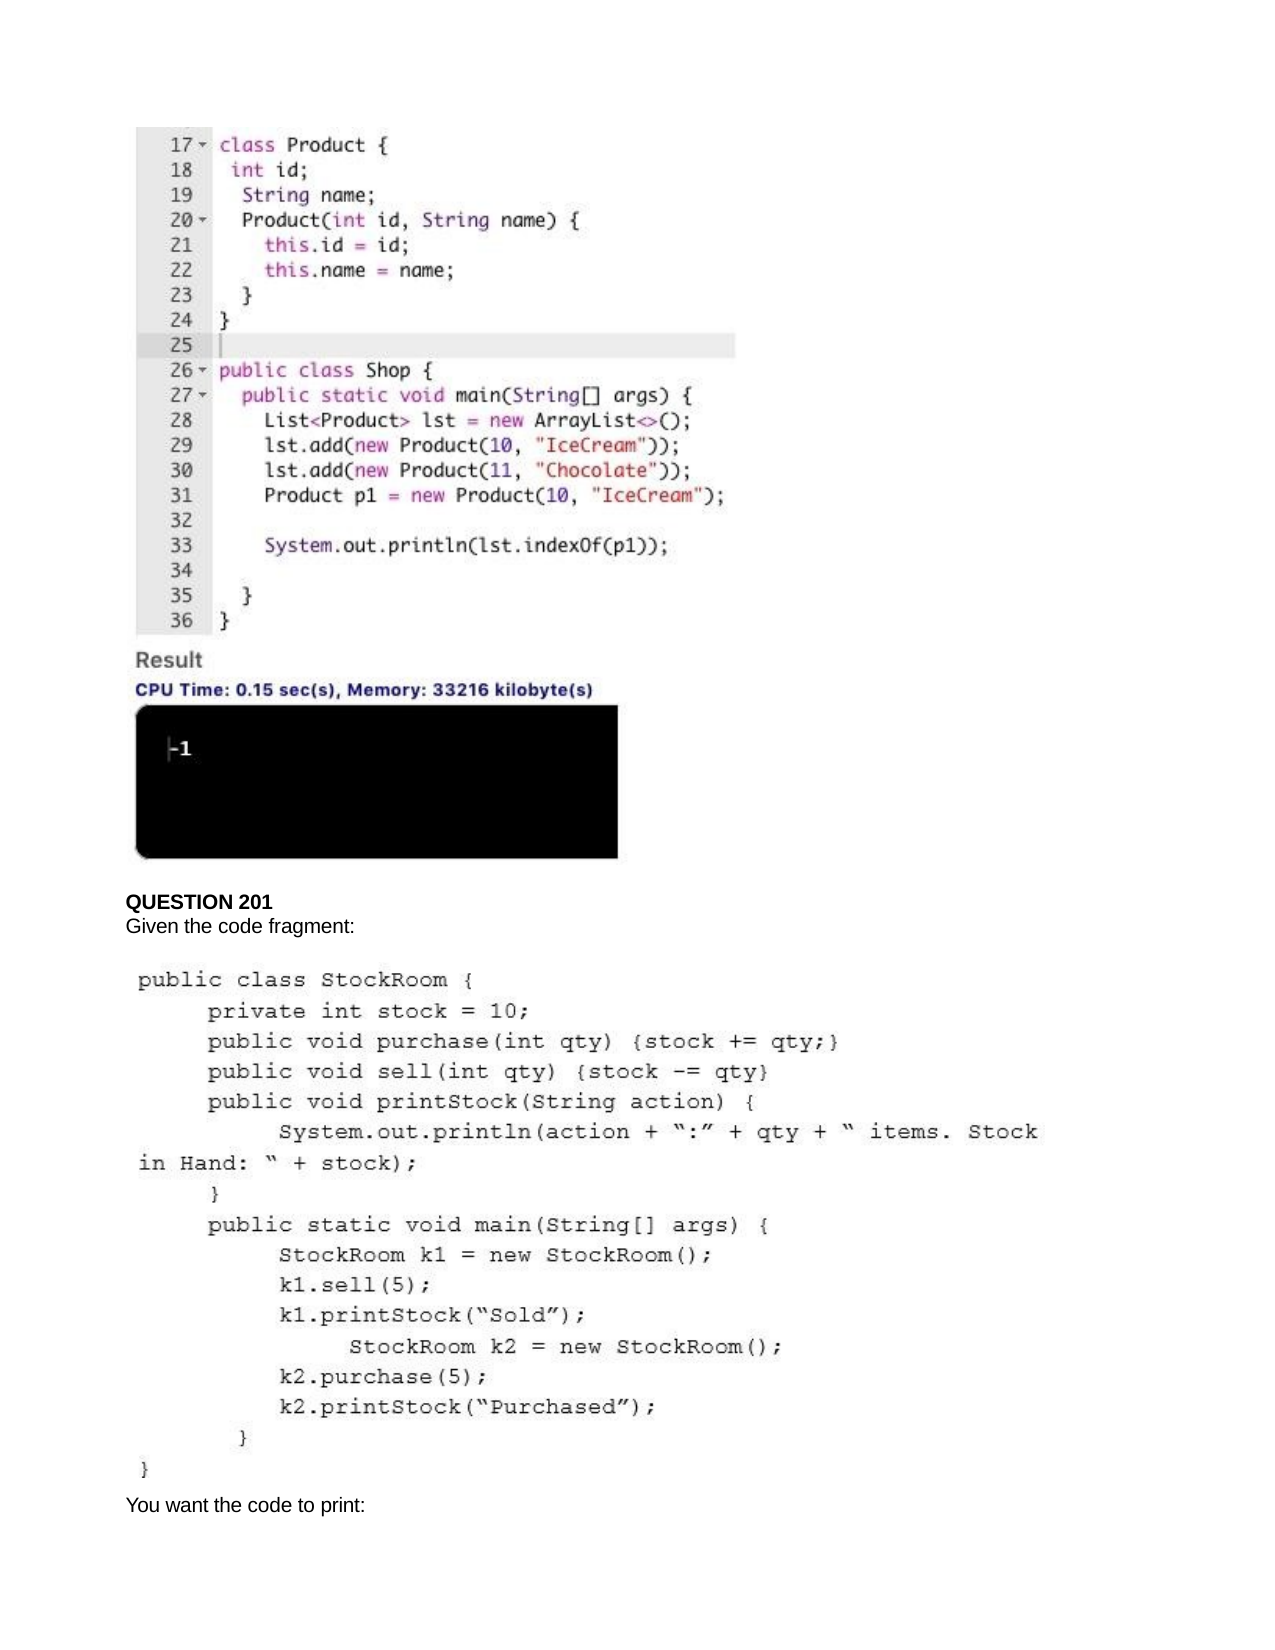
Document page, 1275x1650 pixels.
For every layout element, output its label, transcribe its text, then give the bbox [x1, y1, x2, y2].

text_box QUESTION 201 Given the code fragment: [123, 887, 362, 938]
text_box [127, 127, 737, 865]
text_box [138, 962, 1045, 1478]
text_box You want the code to print: [123, 1489, 374, 1517]
